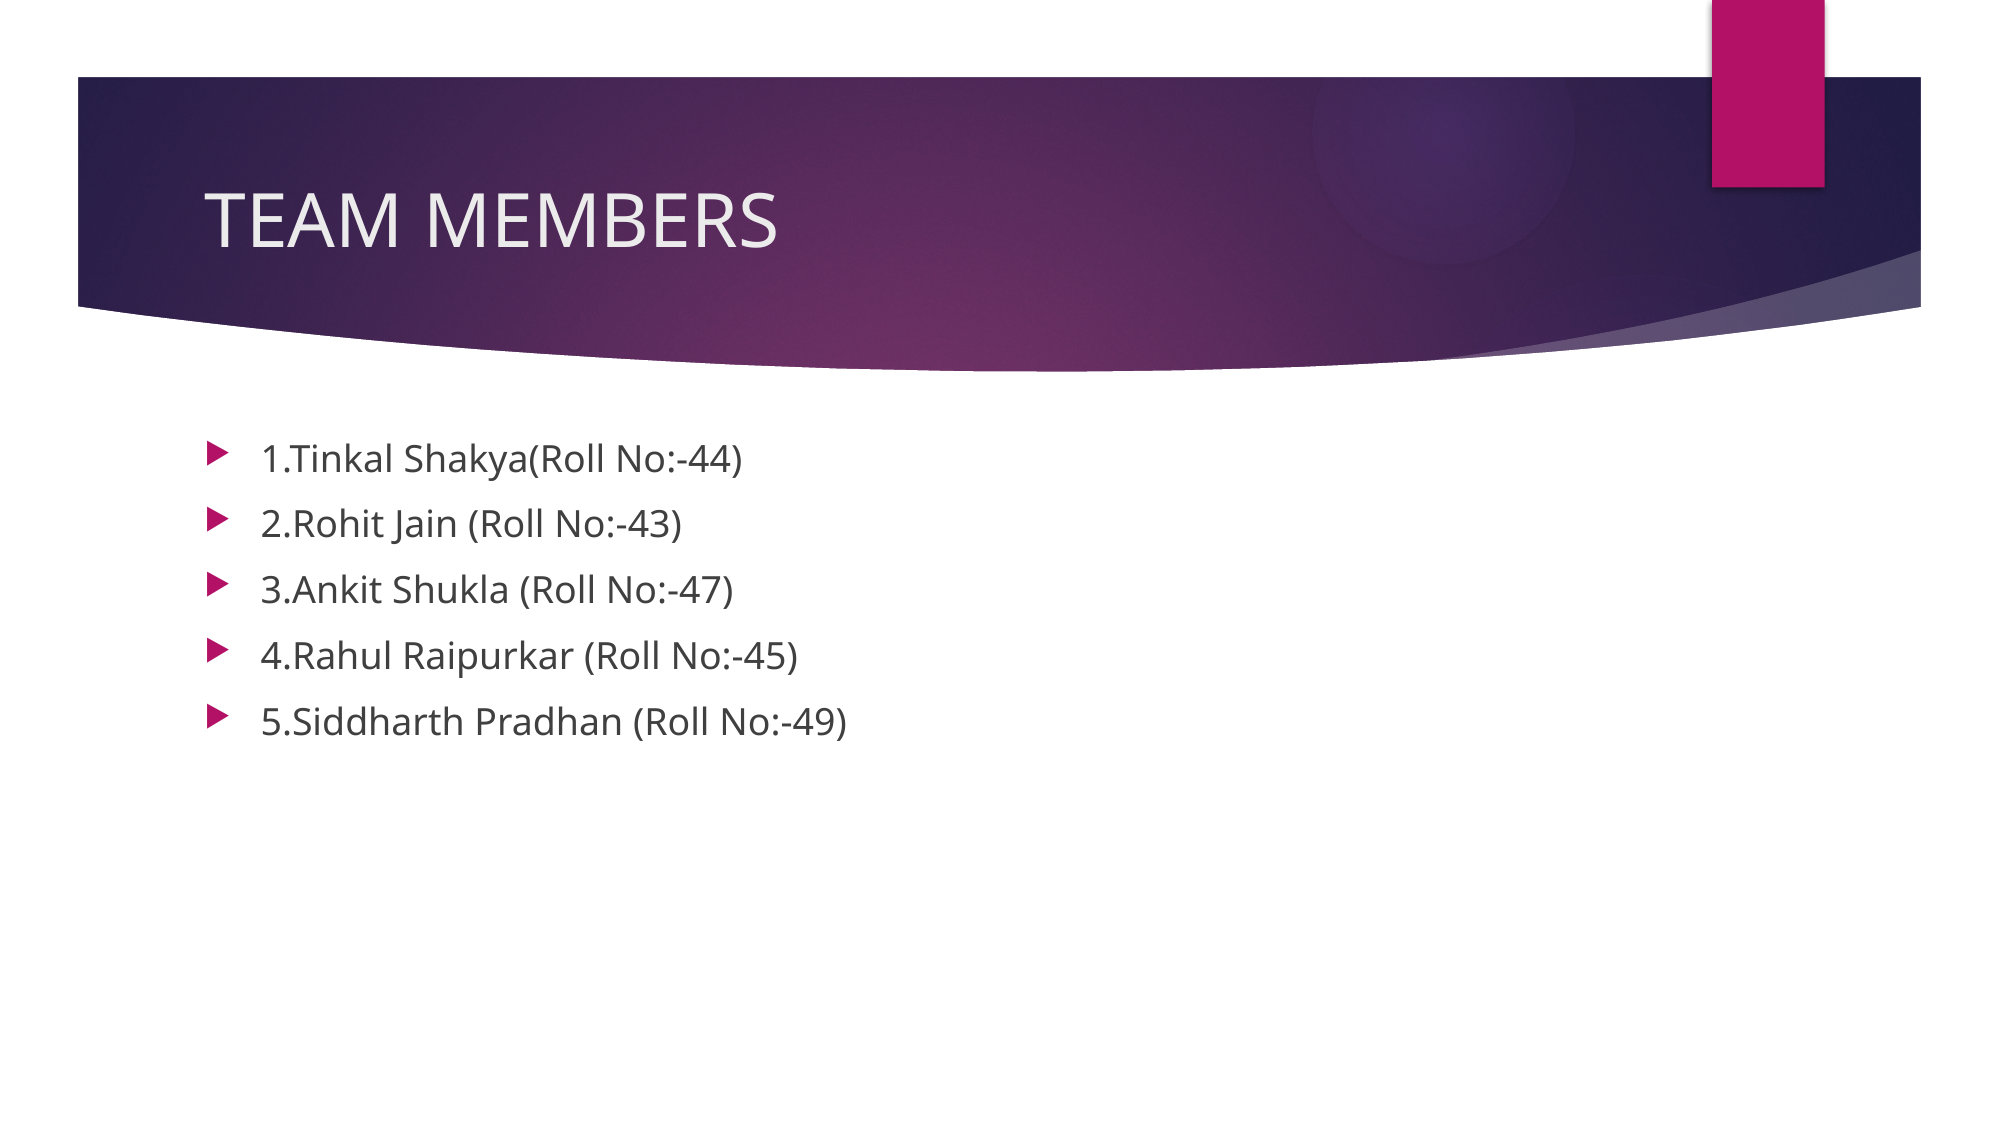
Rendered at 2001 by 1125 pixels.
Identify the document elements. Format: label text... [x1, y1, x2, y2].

list 1.Tinkal Shakya(Roll No:-44) 2.Rohit Jain (Roll No:-43) 3.Ankit Shukla (Roll No:-47) 4.Rahul Raipurkar (Roll No:-45) 5.Siddharth Pradhan (Roll No:-49) [189, 427, 1638, 988]
title TEAM MEMBERS [189, 159, 1627, 276]
